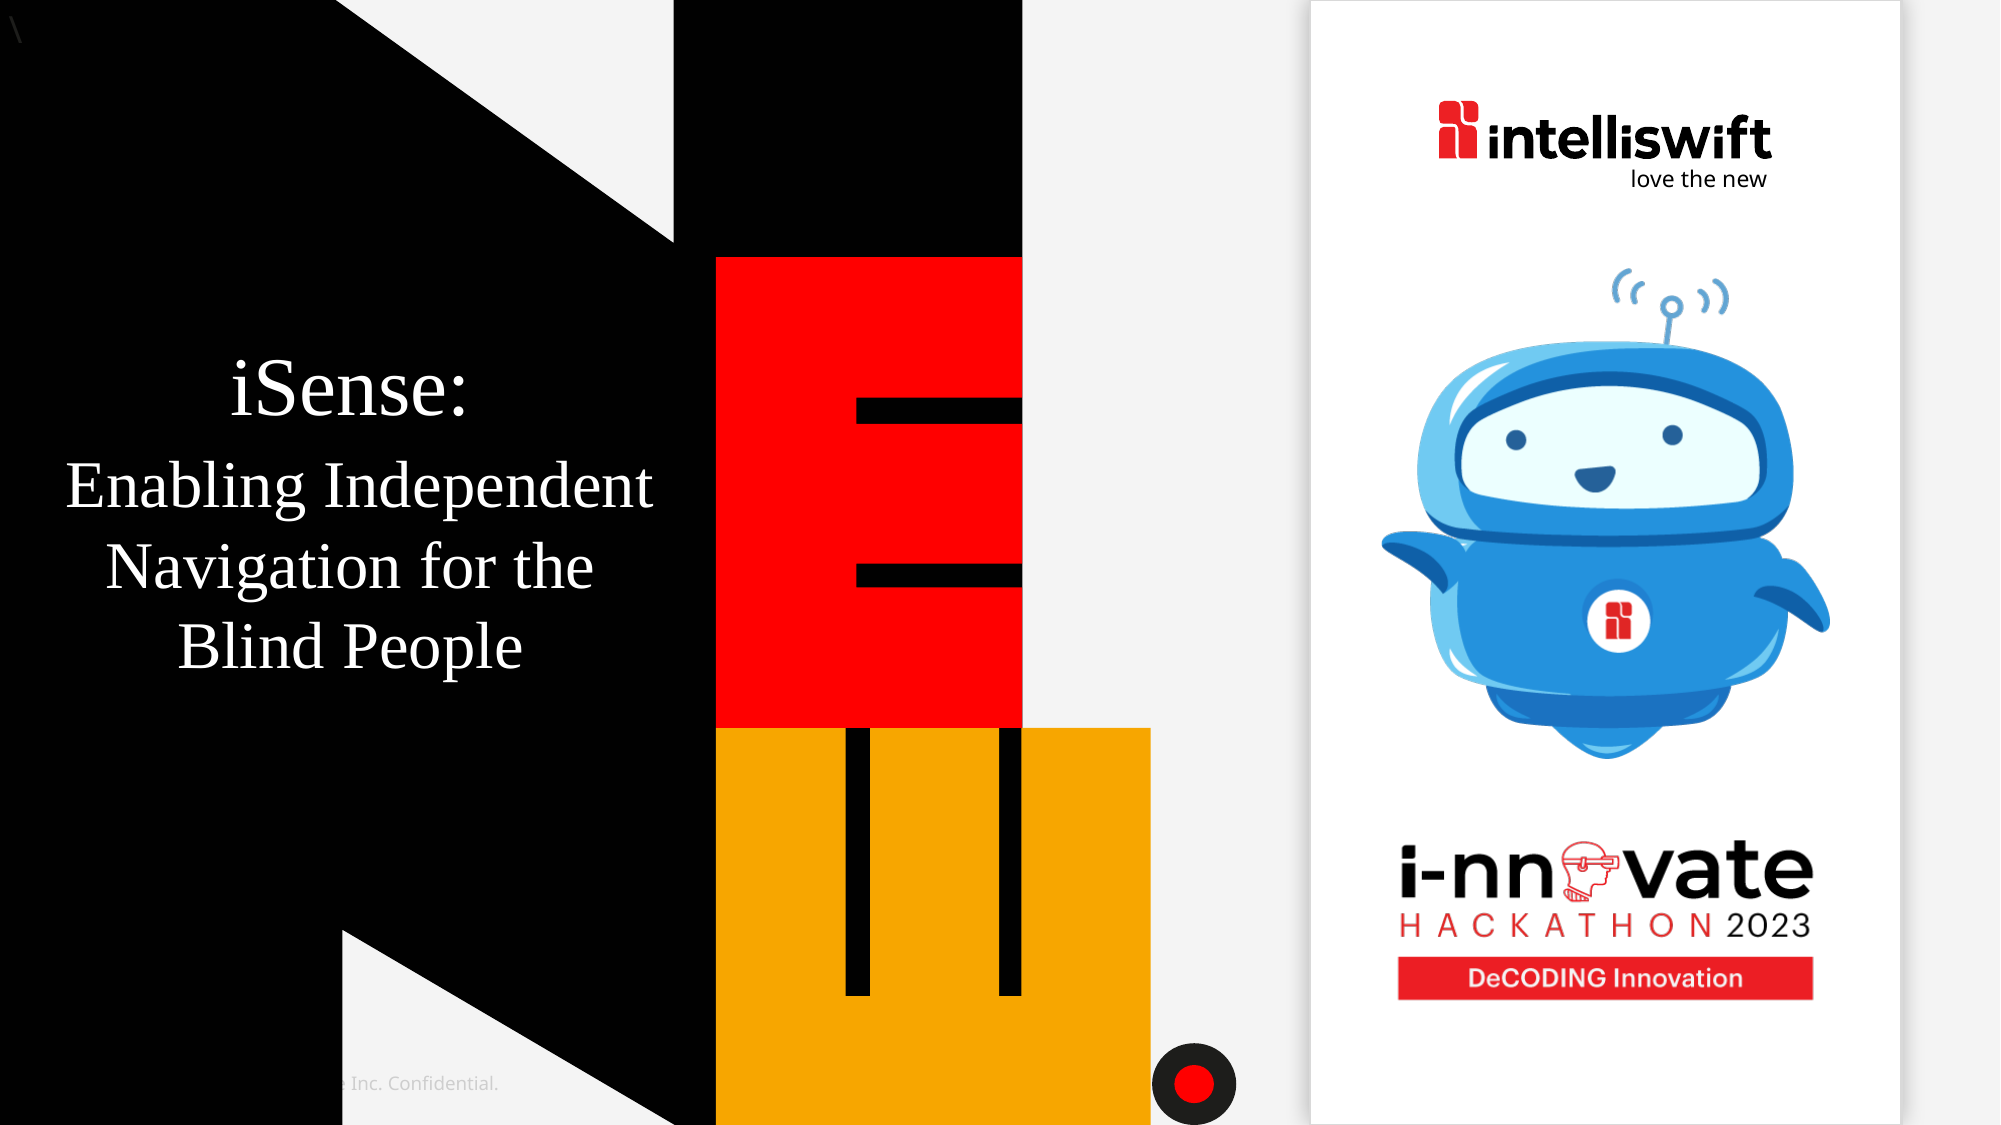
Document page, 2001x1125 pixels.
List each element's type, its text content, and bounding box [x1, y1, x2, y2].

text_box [1353, 100, 1859, 1025]
text_box iSense: Enabling Independent Navigation for the Blind People [28, 324, 673, 690]
text_box [1309, 0, 1903, 1125]
